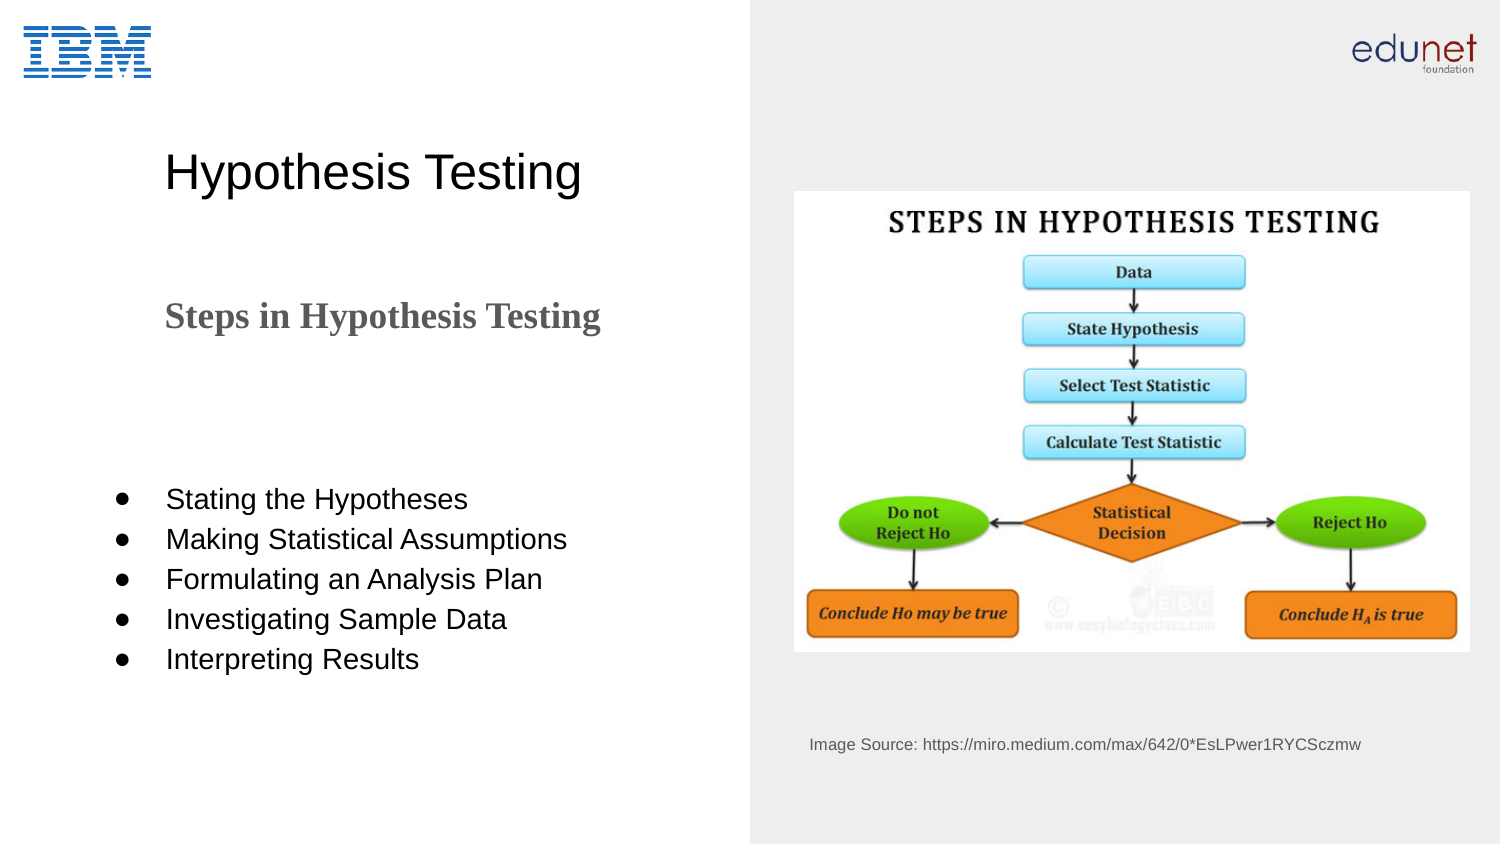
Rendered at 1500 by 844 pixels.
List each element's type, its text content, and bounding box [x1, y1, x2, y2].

picture [794, 191, 1470, 653]
picture [23, 26, 151, 78]
list Stating the Hypotheses Making Statistical Assumptions Formulating an Analysis Plan Investigating Sample Data Interpreting Results [75, 421, 706, 770]
text_box Image Source: https://miro.medium.com/max/642/0*EsLPwer1RYCSczmw [794, 726, 1500, 761]
title Hypothesis Testing [41, 117, 706, 223]
subtitle Steps in Hypothesis Testing [41, 257, 706, 363]
picture [1350, 26, 1480, 78]
